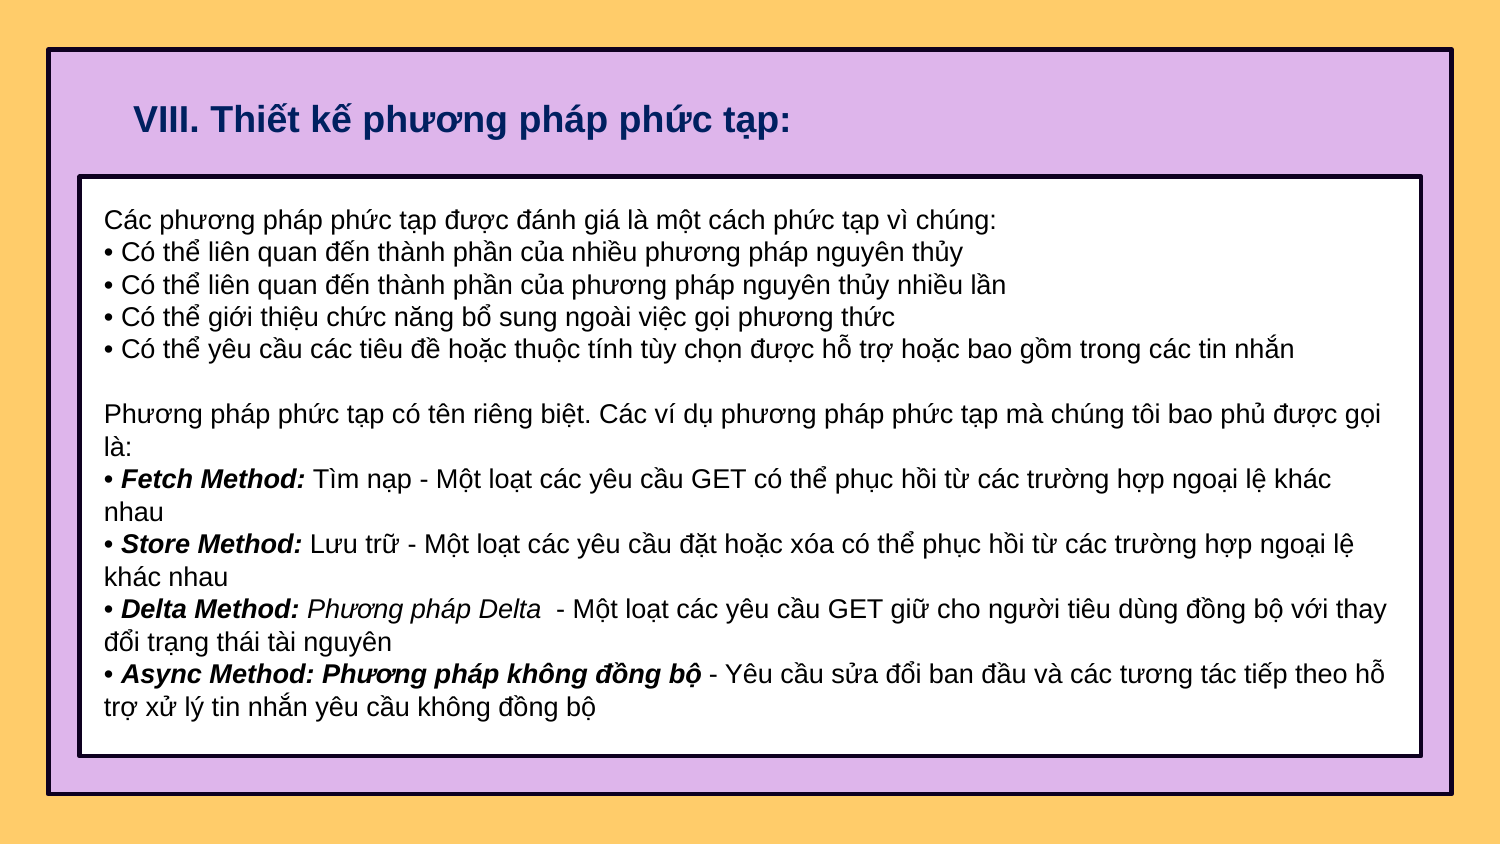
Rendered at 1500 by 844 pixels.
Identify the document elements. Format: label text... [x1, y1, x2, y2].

title VIII. Thiết kế phương pháp phức tạp: [118, 72, 1382, 145]
text_box Các phương pháp phức tạp được đánh giá là một cách phức tạp vì chúng: • Có thể liên quan đến thành phần của nhiều phương pháp nguyên thủy • Có thể liên quan đến thành phần của phương pháp nguyên thủy nhiều lần • Có thể giới thiệu chức năng bổ sung ngoài việc gọi phương thức • Có thể yêu cầu các tiêu đề hoặc thuộc tính tùy chọn được hỗ trợ hoặc bao gồm trong các tin nhắn Phương pháp phức tạp có tên riêng biệt. Các ví dụ phương pháp phức tạp mà chúng tôi bao phủ được gọi là: • Fetch Method: Tìm nạp - Một loạt các yêu cầu GET có thể phục hồi từ các trường hợp ngoại lệ khác nhau • Store Method: Lưu trữ - Một loạt các yêu cầu đặt hoặc xóa có thể phục hồi từ các trường hợp ngoại lệ khác nhau • Delta Method: Phương pháp Delta - Một loạt các yêu cầu GET giữ cho người tiêu dùng đồng bộ với thay đổi trạng thái tài nguyên • Async Method: Phương pháp không đồng bộ - Yêu cầu sửa đổi ban đầu và các tương tác tiếp theo hỗ trợ xử lý tin nhắn yêu cầu không đồng bộ [89, 194, 1411, 794]
